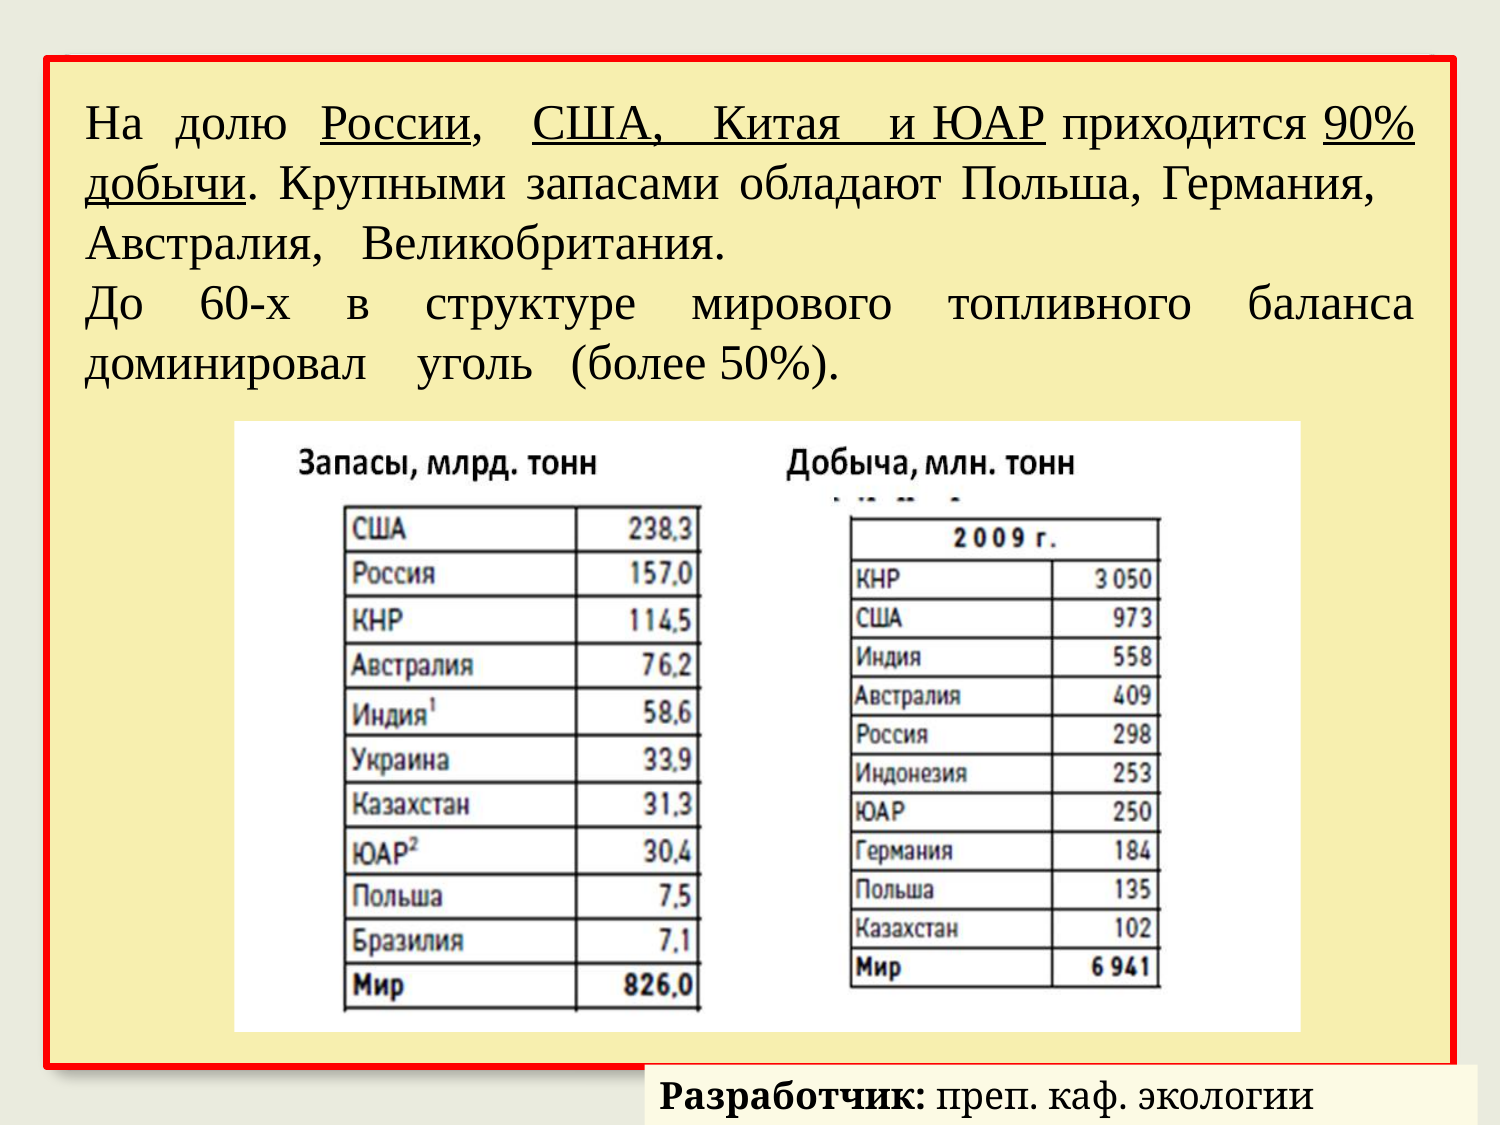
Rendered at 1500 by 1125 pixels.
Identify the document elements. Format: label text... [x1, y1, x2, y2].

text_box [43, 55, 1457, 1070]
picture [234, 421, 1301, 1032]
text_box Разработчик: преп. каф. экологии Кирвель П.И. [644, 1064, 1478, 1125]
text_box На долю России, США, Китая и ЮАР приходится 90% добычи. Крупными запасами обладают Польша, Германия, Австралия, Великобритания. До 60-х в структуре мирового топливного баланса доминировал уголь (более 50%). [70, 81, 1430, 397]
